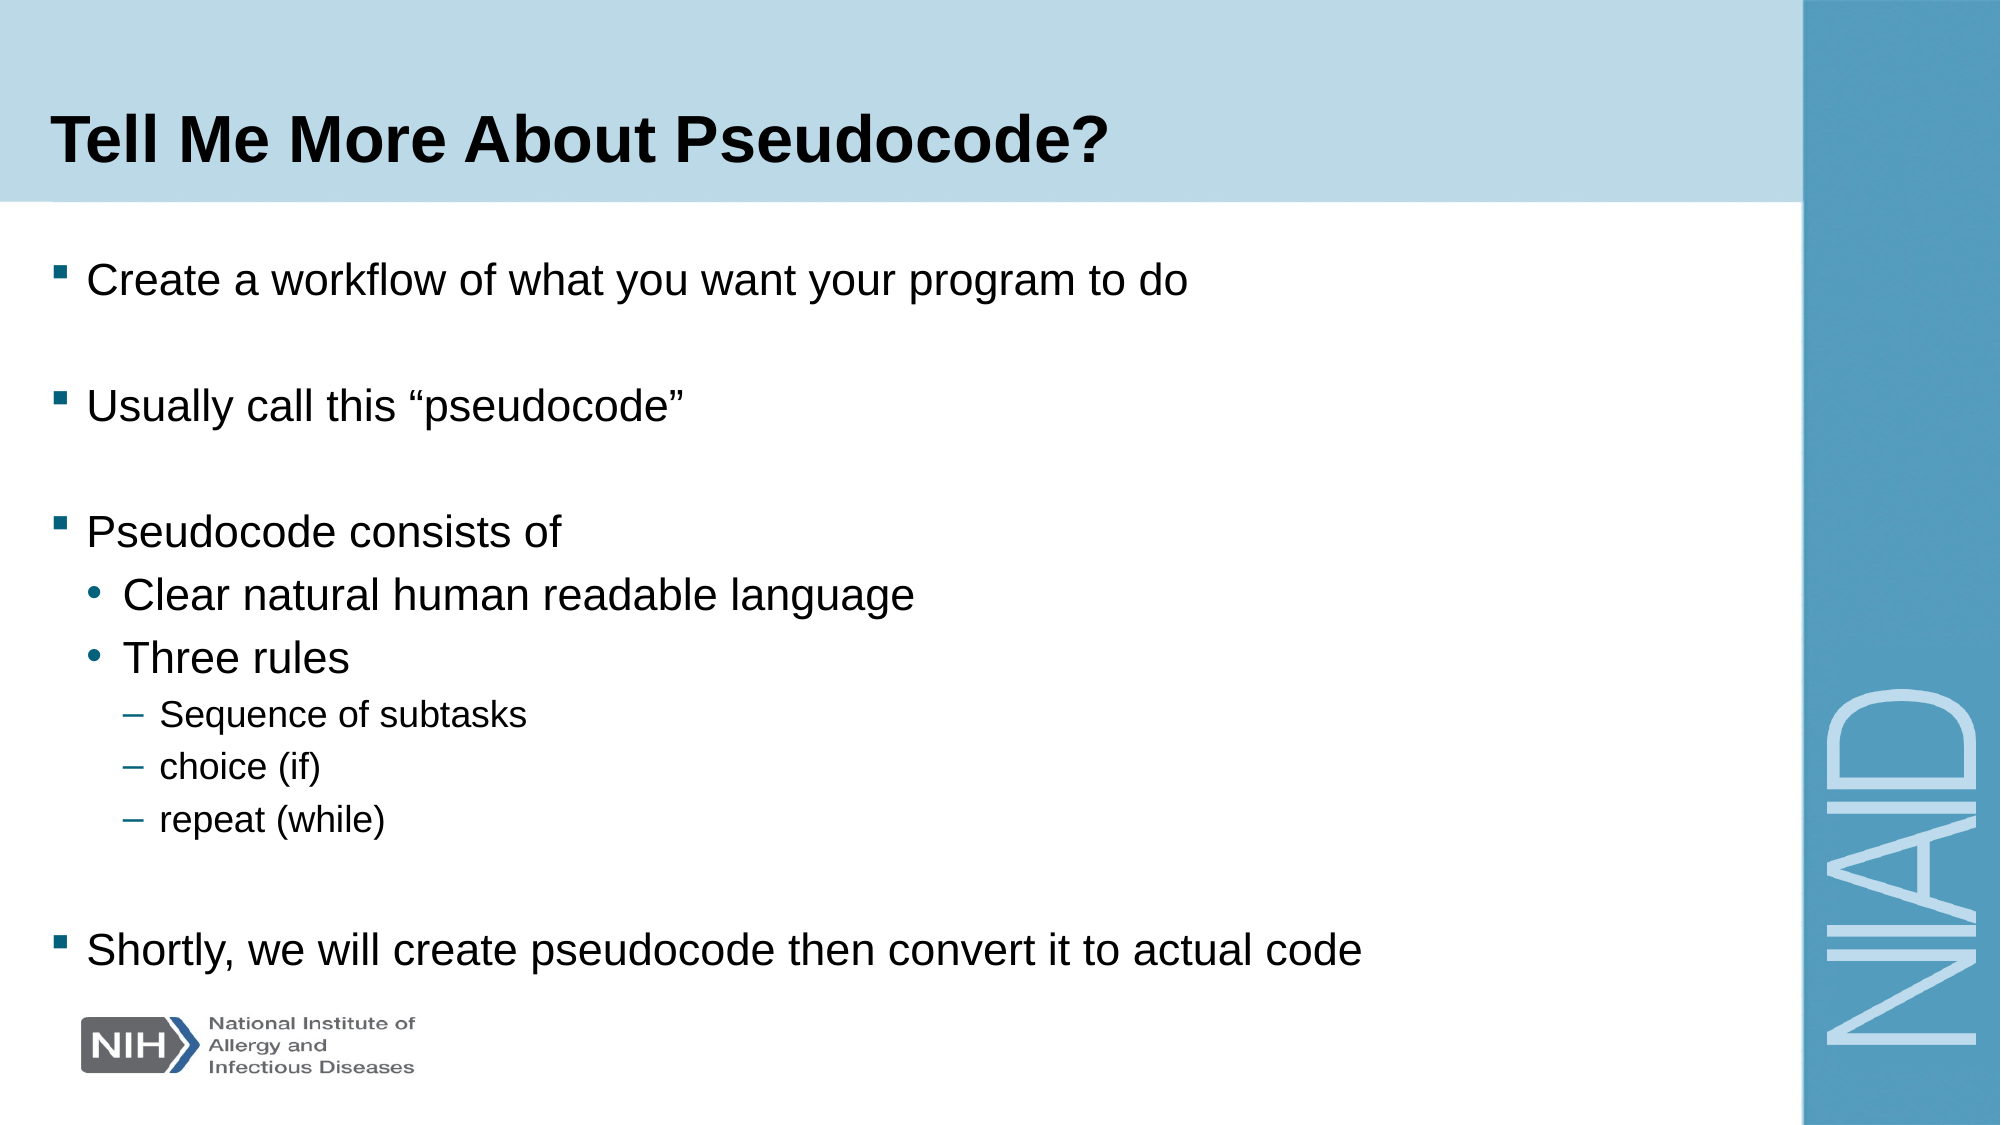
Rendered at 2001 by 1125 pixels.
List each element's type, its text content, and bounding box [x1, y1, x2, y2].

picture [0, 0, 2000, 1125]
title Tell Me More About Pseudocode? [50, 25, 1700, 176]
list Create a workflow of what you want your program to do Usually call this “pseudocode” Pseudocode consists of Clear natural human readable language Three rules Sequence of subtasks choice (if) repeat (while) Shortly, we will create pseudocode then convert it to actual code [50, 250, 1700, 975]
